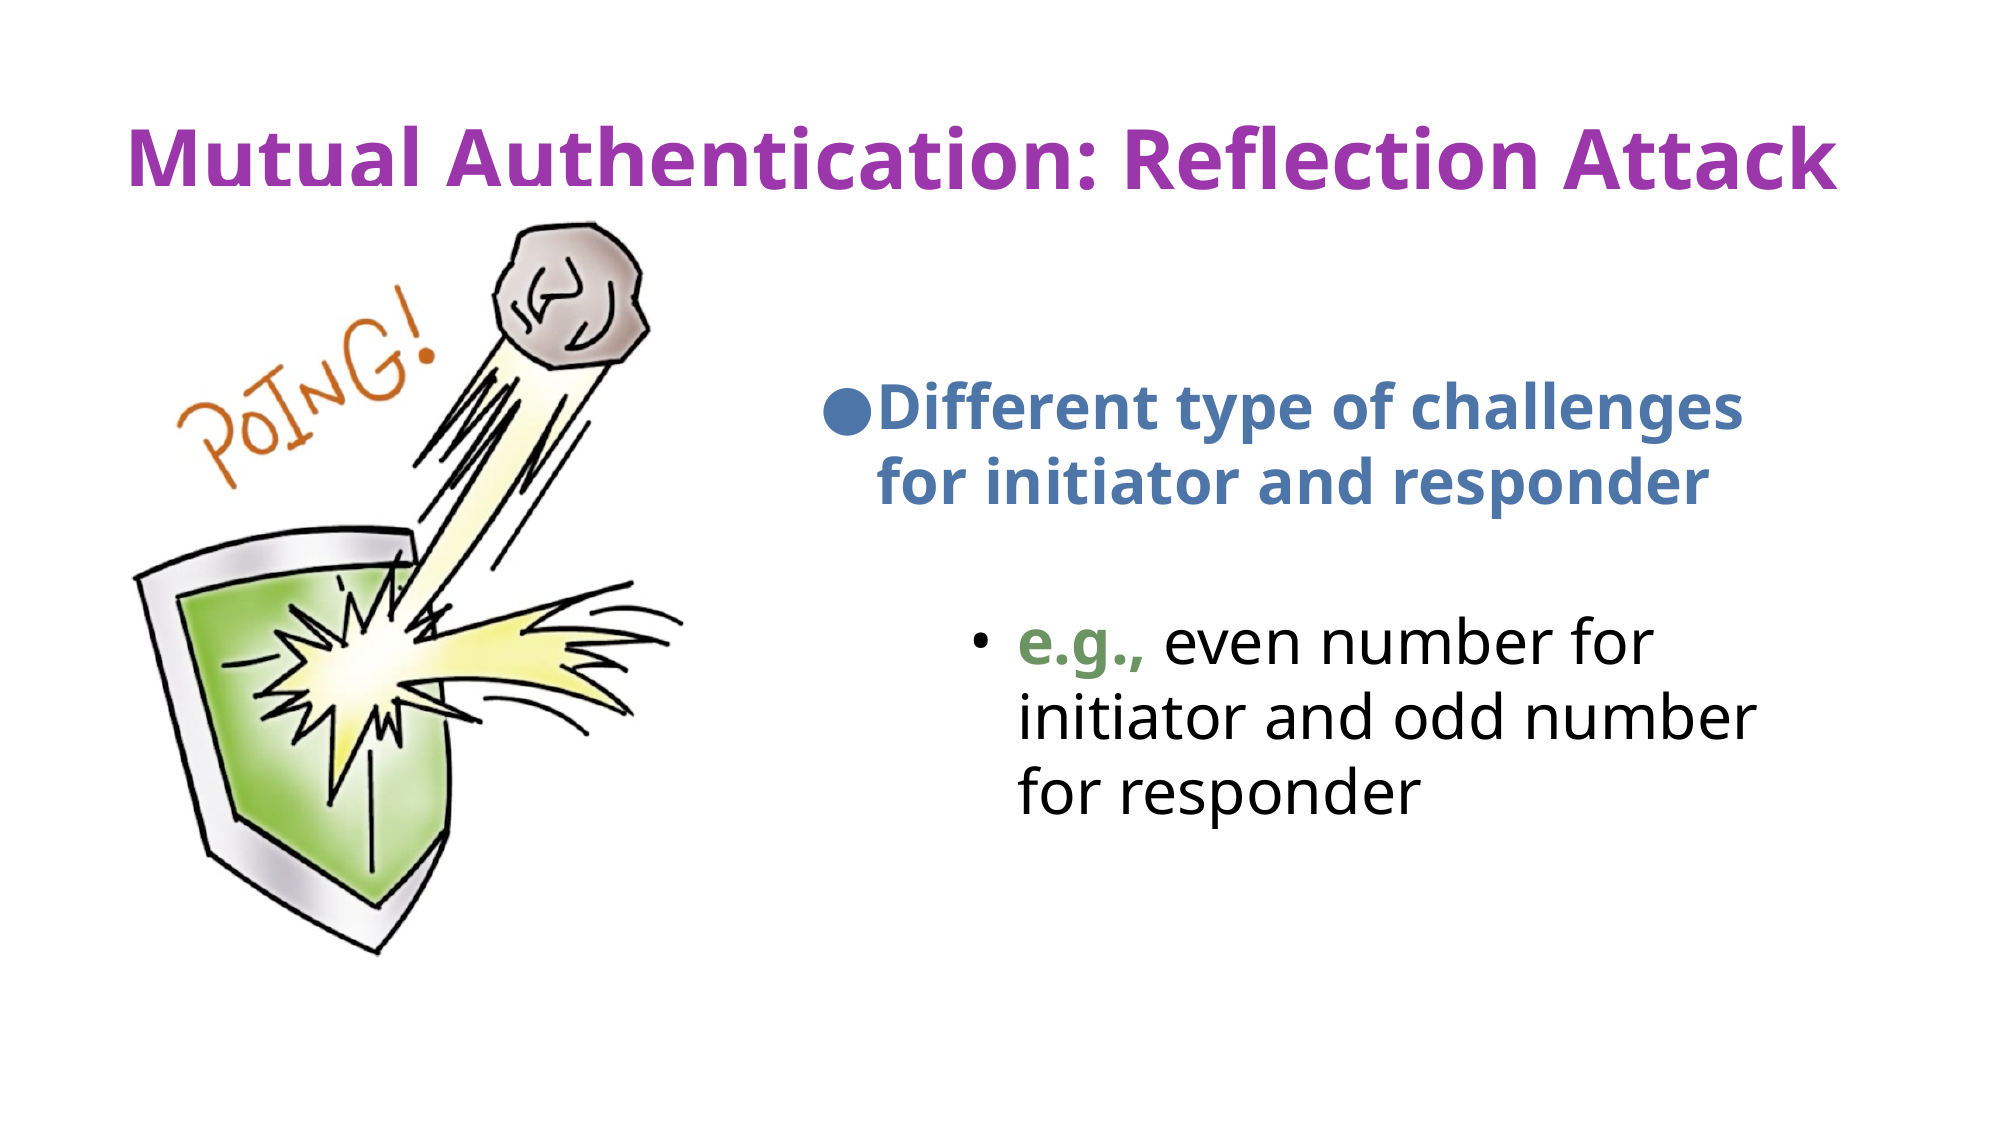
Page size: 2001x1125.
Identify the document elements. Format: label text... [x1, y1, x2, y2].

text_box Different type of challenges for initiator and responder e.g., even number for initiator and odd number for responder [758, 237, 1799, 957]
picture [92, 185, 754, 1009]
title Mutual Authentication: Reflection Attack [52, 37, 1934, 225]
